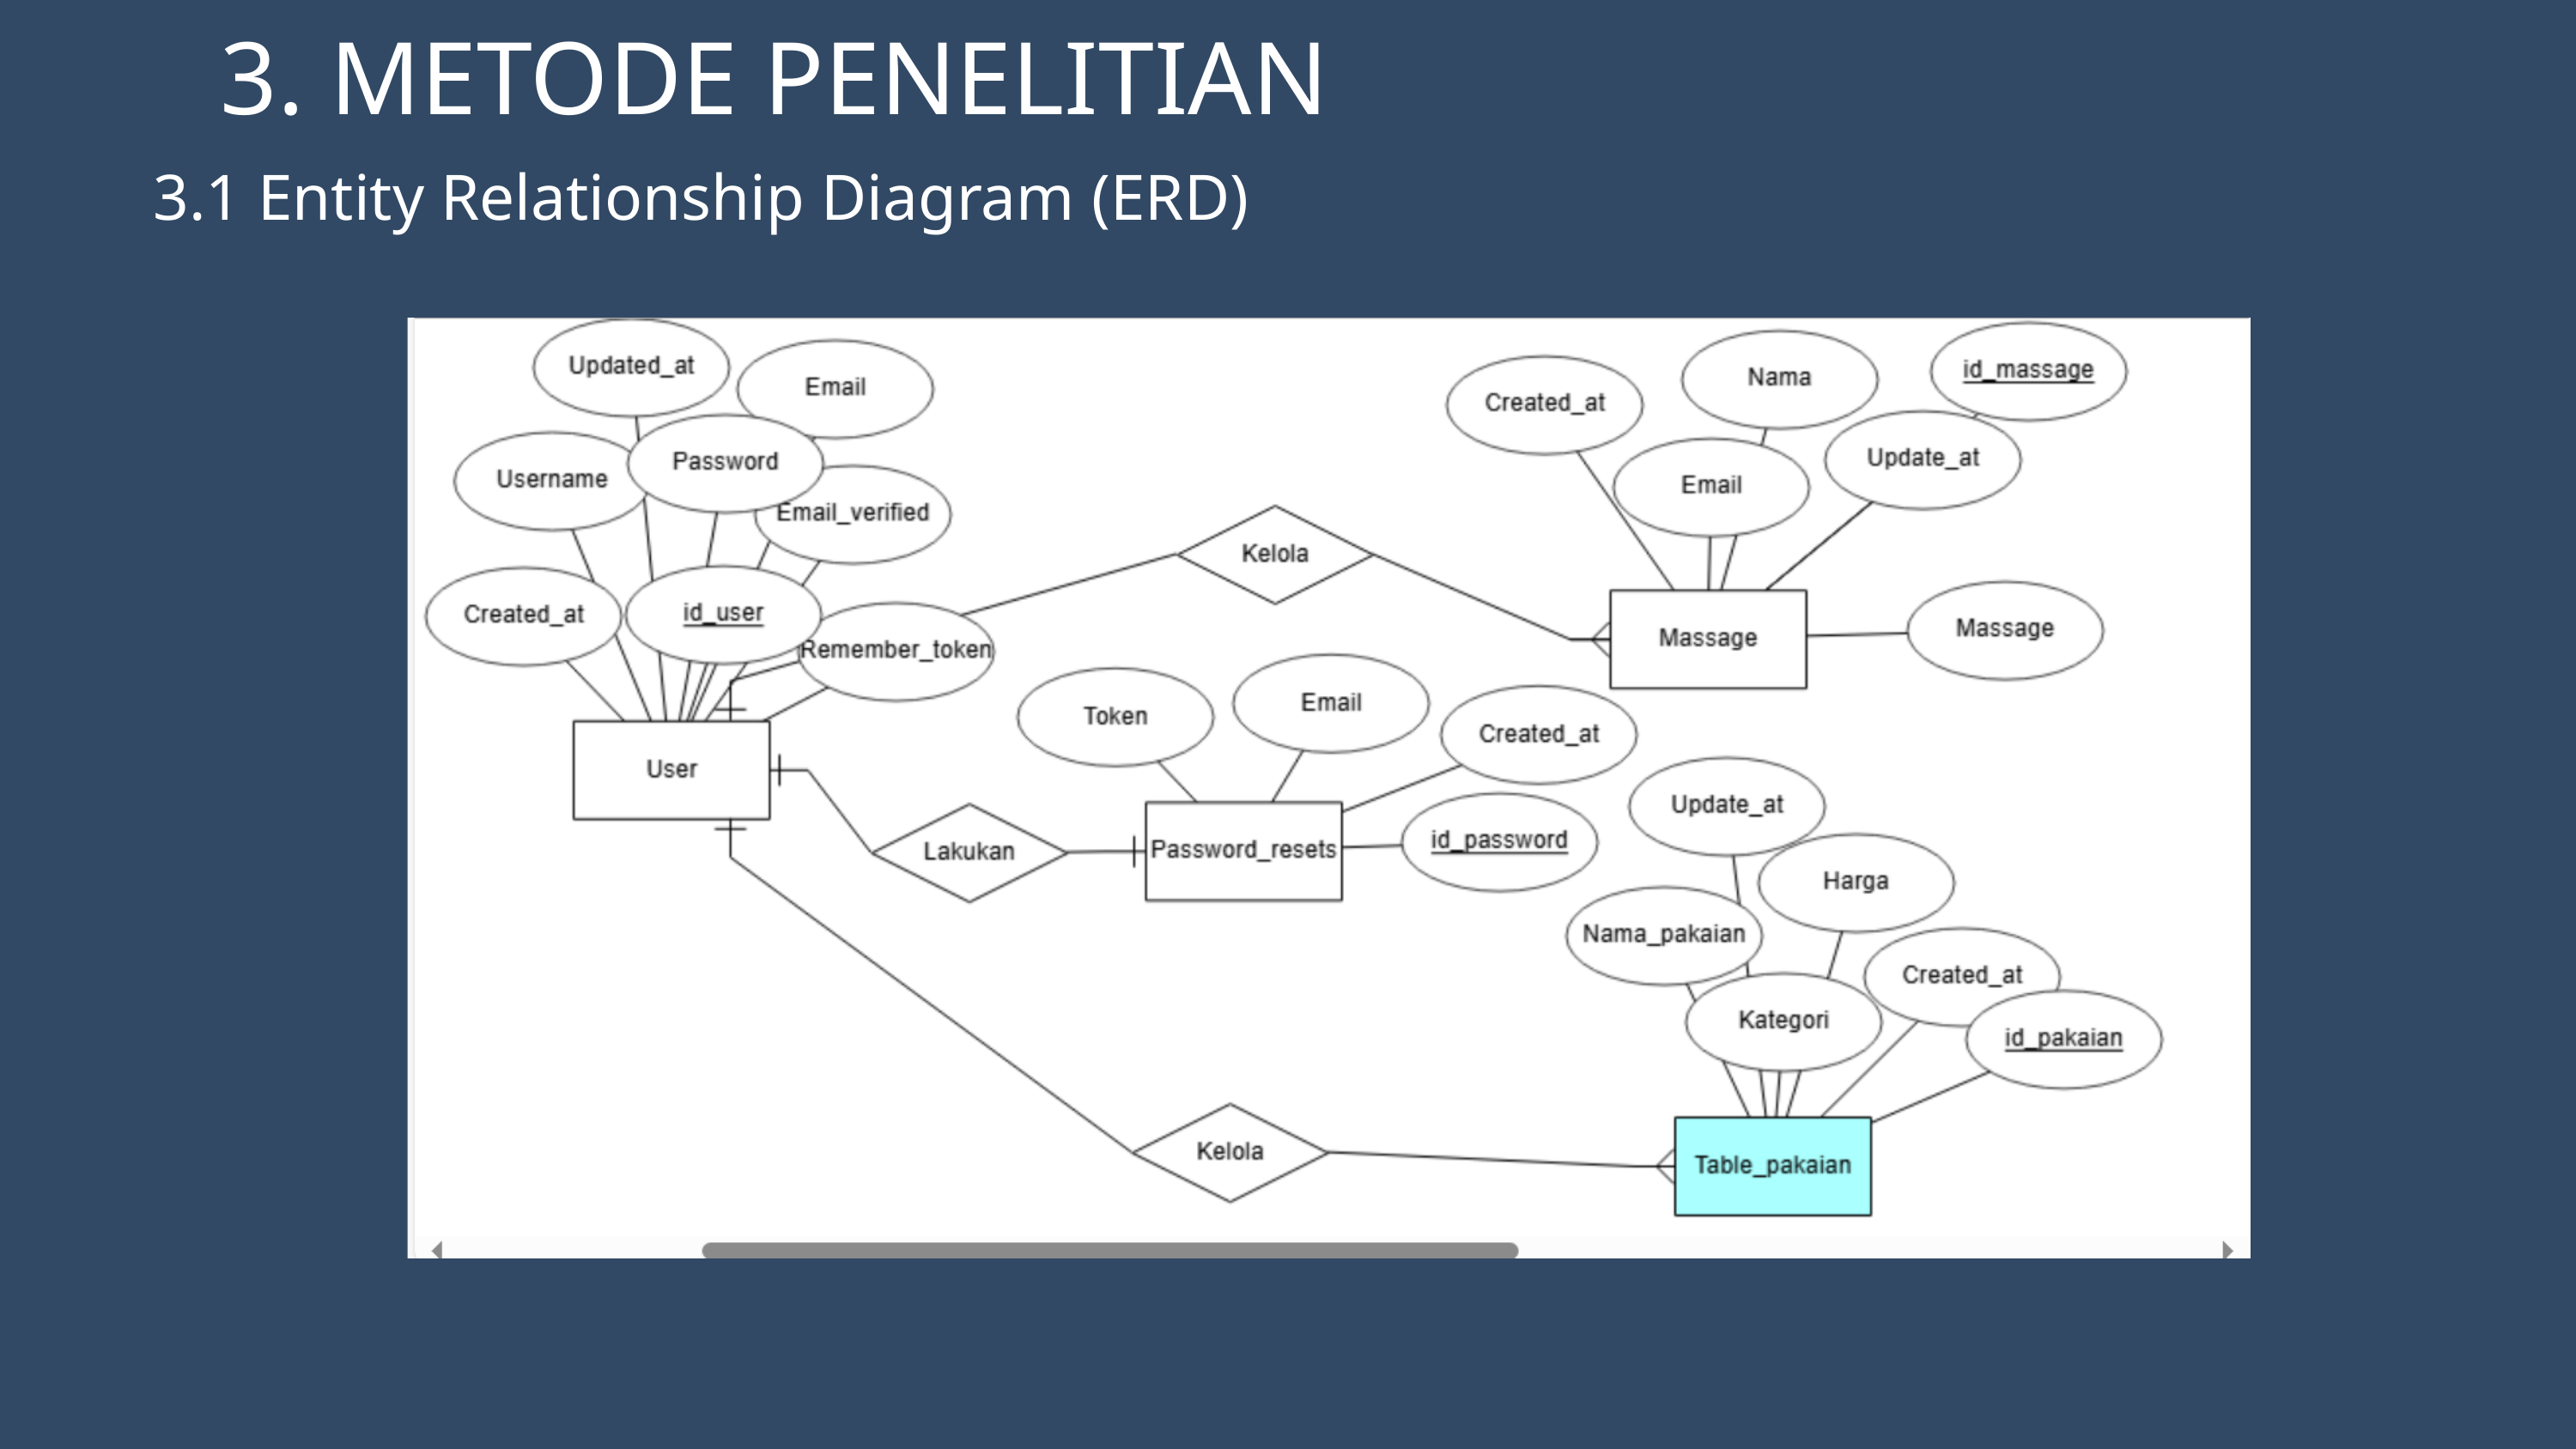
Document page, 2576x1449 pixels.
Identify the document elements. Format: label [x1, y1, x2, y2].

text_box [407, 318, 2251, 1258]
text_box [0, 14, 1330, 232]
